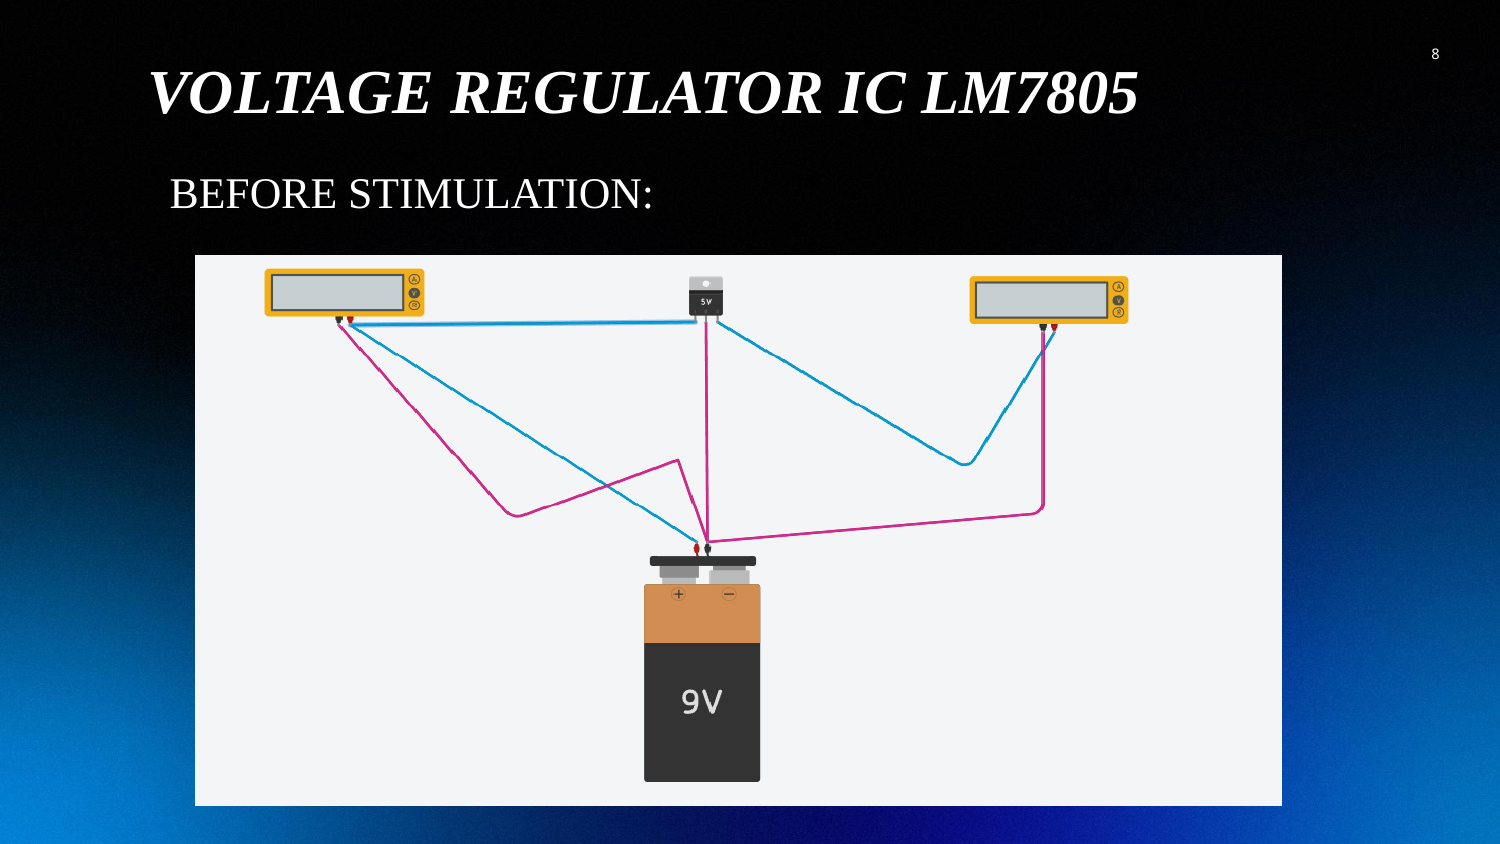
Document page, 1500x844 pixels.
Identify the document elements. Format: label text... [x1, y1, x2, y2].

text_box VOLTAGE REGULATOR IC LM7805 [75, 35, 1214, 117]
slide_number ‹#› [1349, 35, 1440, 75]
text_box BEFORE STIMULATION: [154, 149, 691, 201]
picture [0, 0, 1500, 844]
